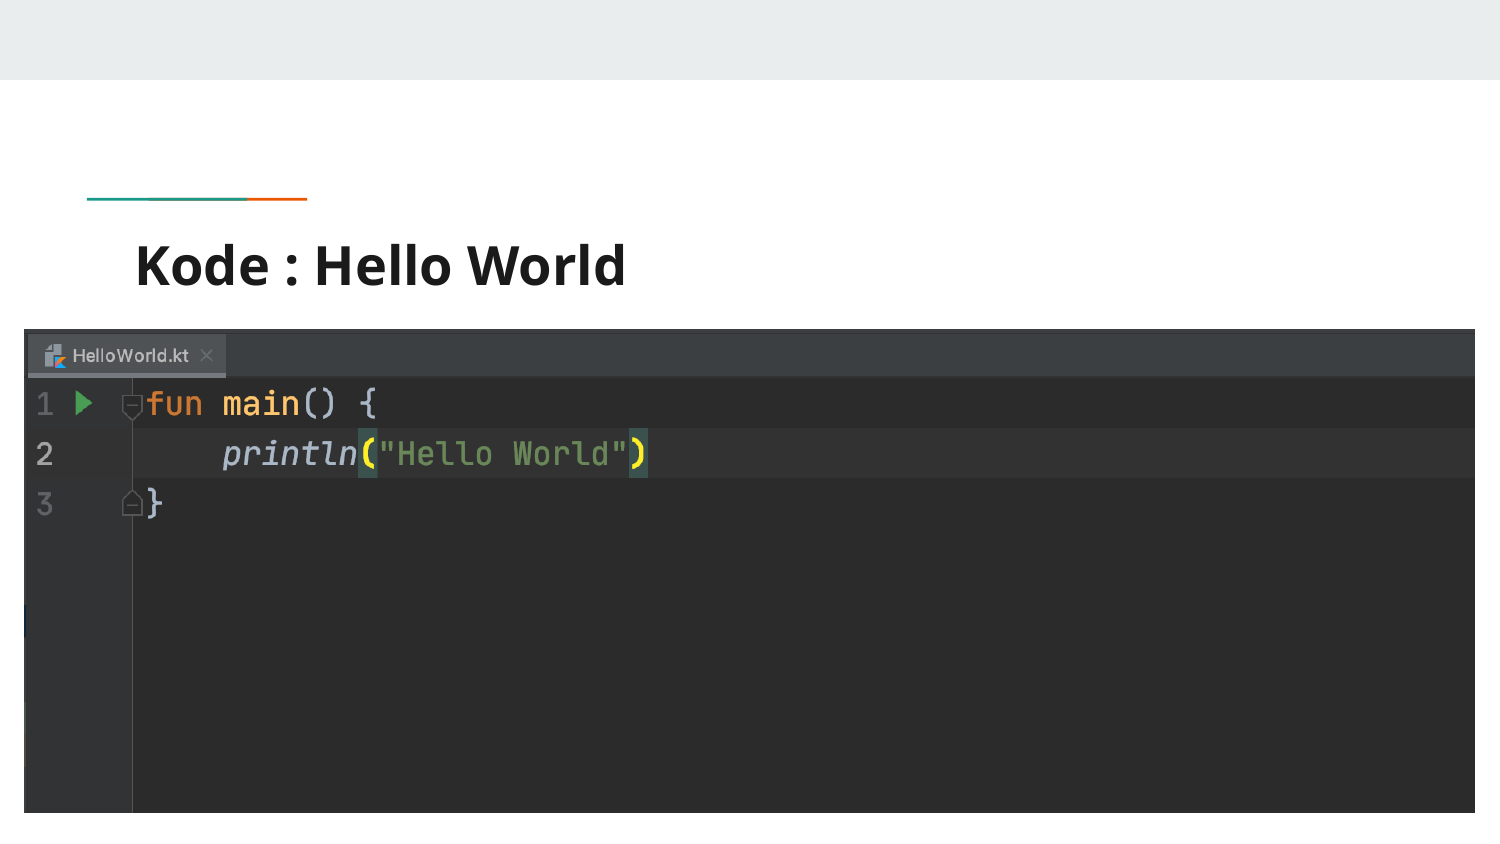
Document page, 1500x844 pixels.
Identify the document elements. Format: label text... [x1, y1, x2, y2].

title Kode : Hello World [119, 216, 1381, 305]
picture [24, 328, 1476, 813]
